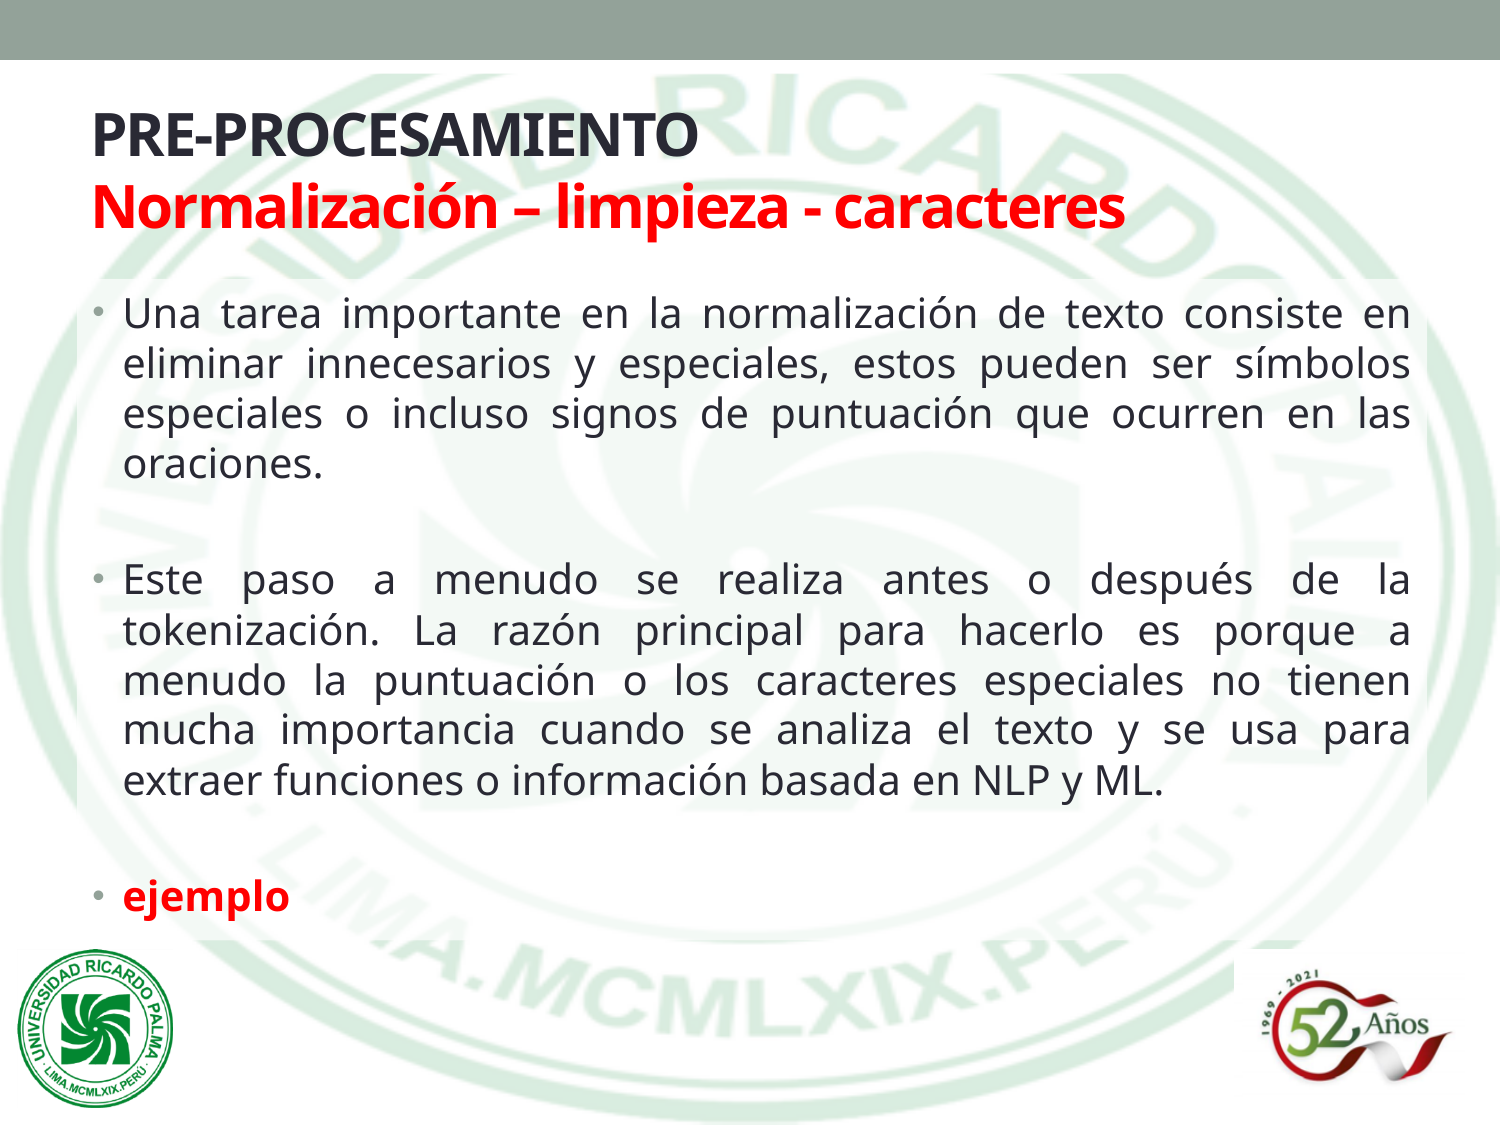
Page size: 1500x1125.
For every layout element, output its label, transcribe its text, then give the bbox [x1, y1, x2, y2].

picture [17, 949, 173, 1109]
picture [1233, 949, 1465, 1106]
title PRE-PROCESAMIENTO Normalización – limpieza - caracteres [75, 87, 1425, 250]
list Una tarea importante en la normalización de texto consiste en eliminar innecesarios y especiales, estos pueden ser símbolos especiales o incluso signos de puntuación que ocurren en las oraciones. Este paso a menudo se realiza antes o después de la tokenización. La razón principal para hacerlo es porque a menudo la puntuación o los caracteres especiales no tienen mucha importancia cuando se analiza el texto y se usa para extraer funciones o información basada en NLP y ML. ejemplo [77, 278, 1428, 941]
